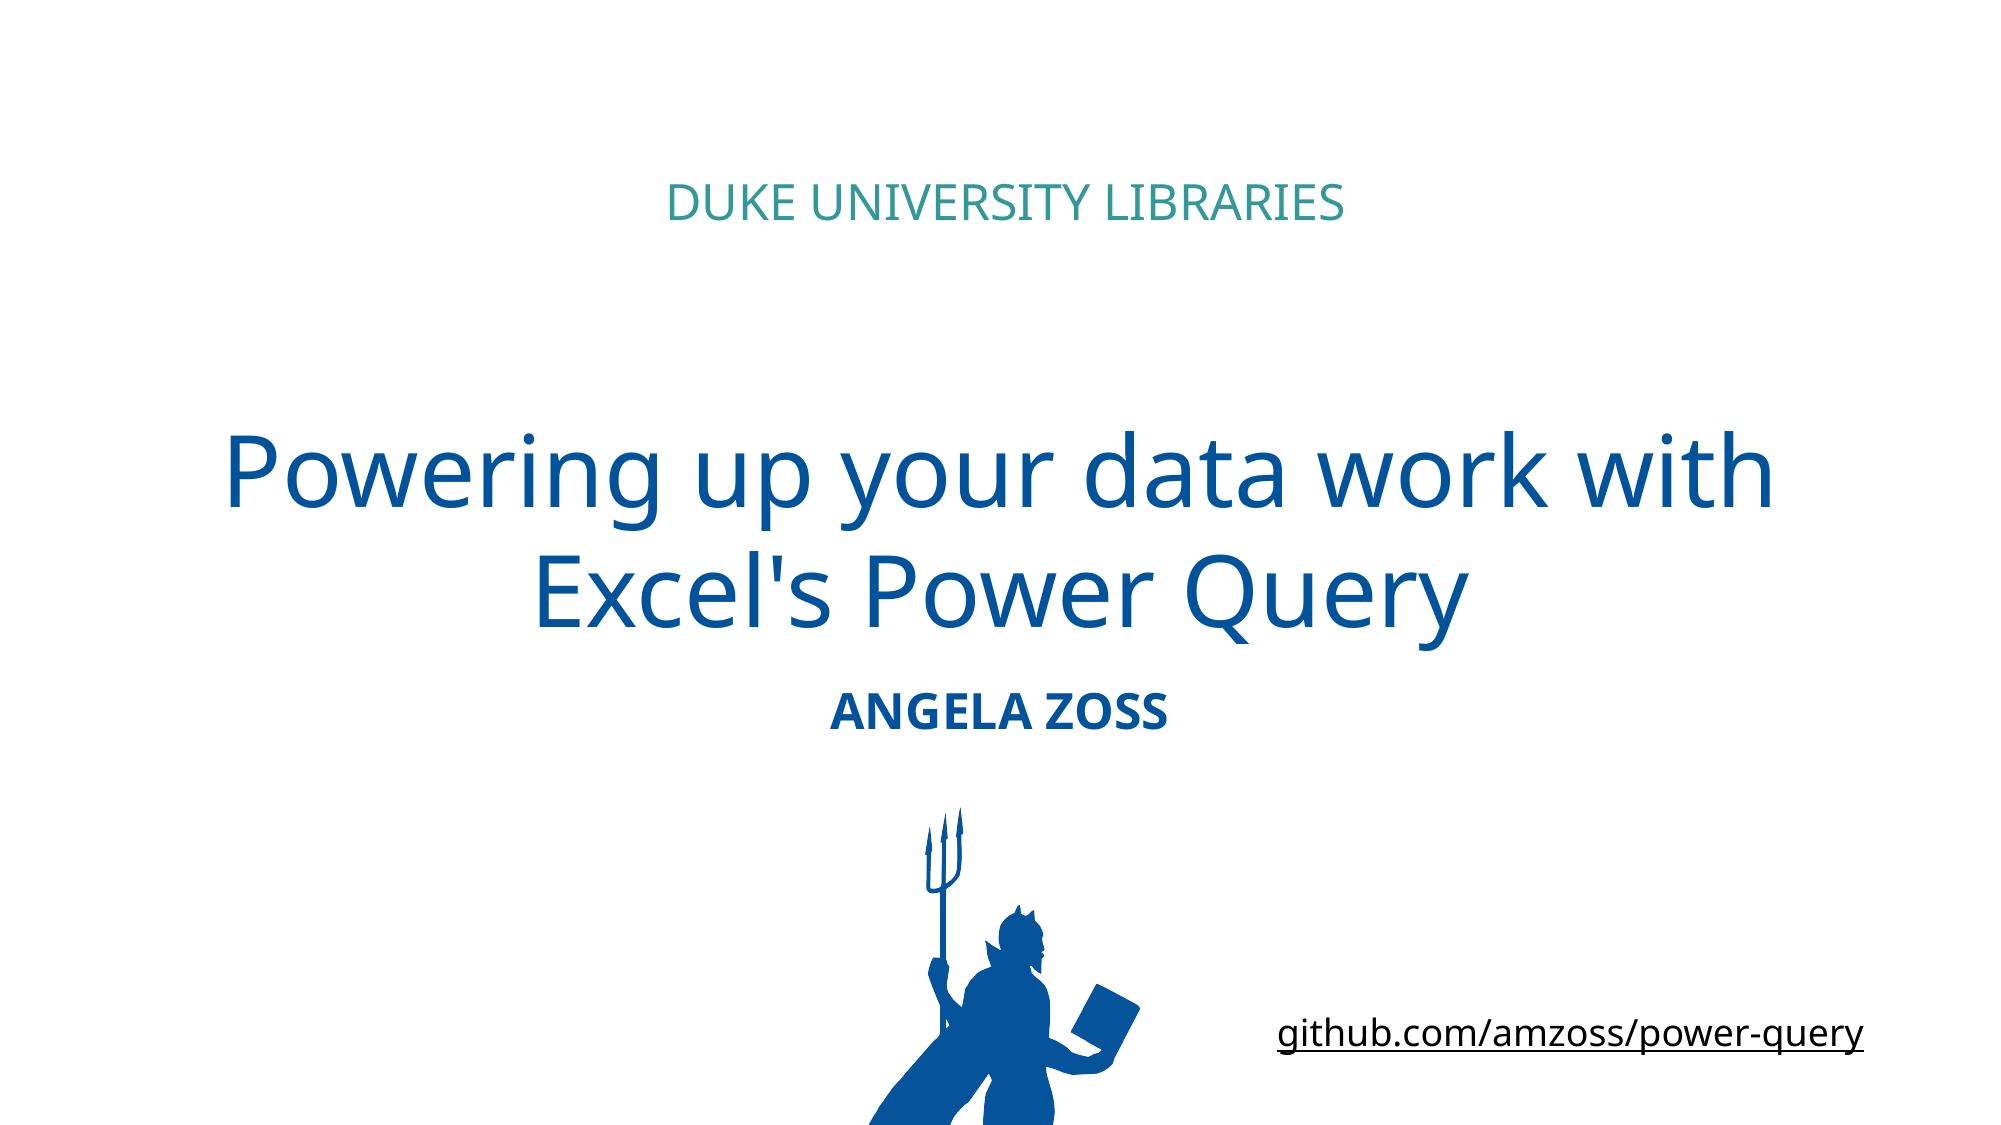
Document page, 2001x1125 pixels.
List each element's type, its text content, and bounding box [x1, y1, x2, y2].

text_box github.com/amzoss/power-query [1262, 1001, 1930, 1068]
title Powering up your data work with Excel's Power Query [100, 382, 1901, 672]
subtitle ANGELA ZOSS [99, 671, 1900, 747]
picture [847, 807, 1153, 1125]
